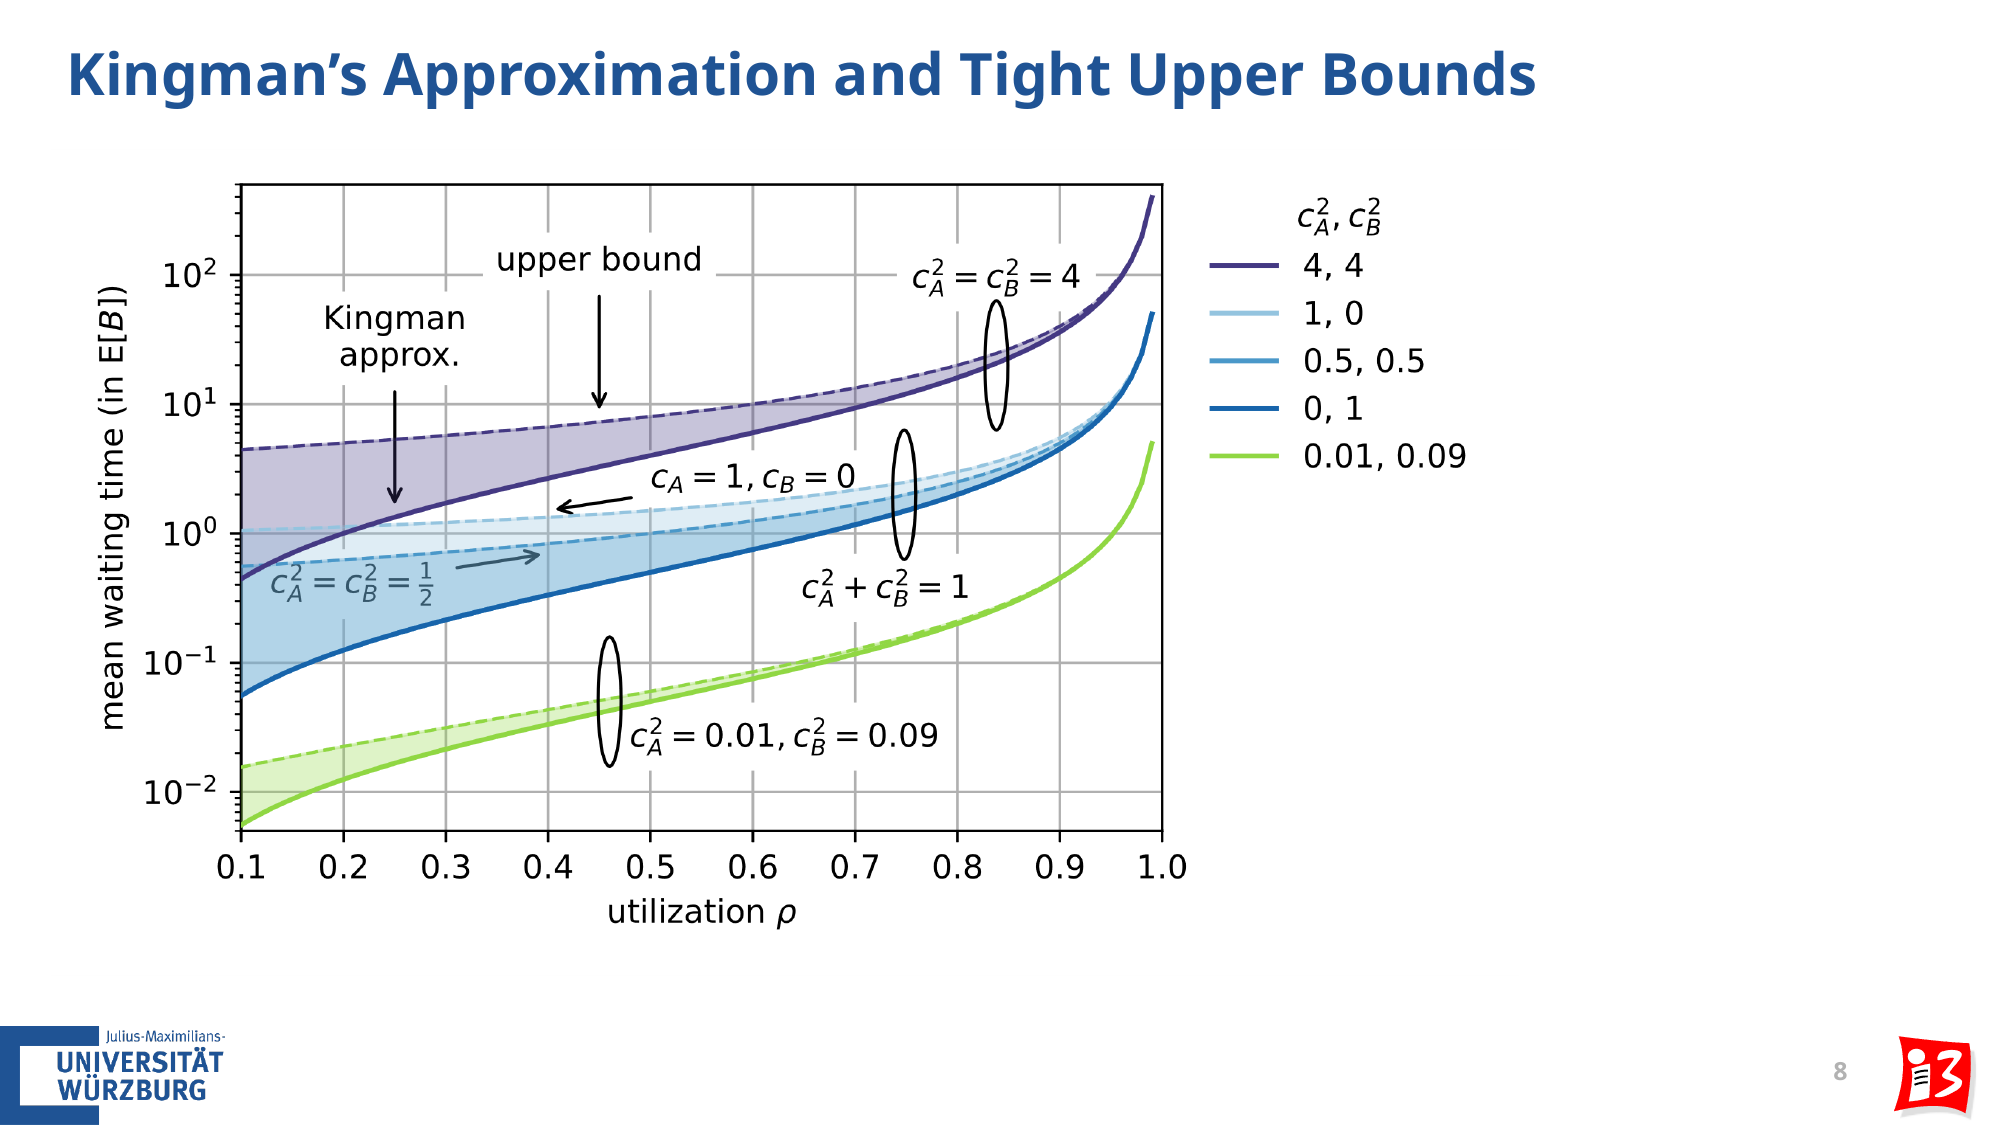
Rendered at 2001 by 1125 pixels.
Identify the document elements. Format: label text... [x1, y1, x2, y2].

title Kingman’s Approximation and Tight Upper Bounds [51, 18, 1800, 126]
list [51, 149, 1519, 976]
slide_number 8 [1412, 1042, 1863, 1103]
picture [0, 1026, 225, 1125]
